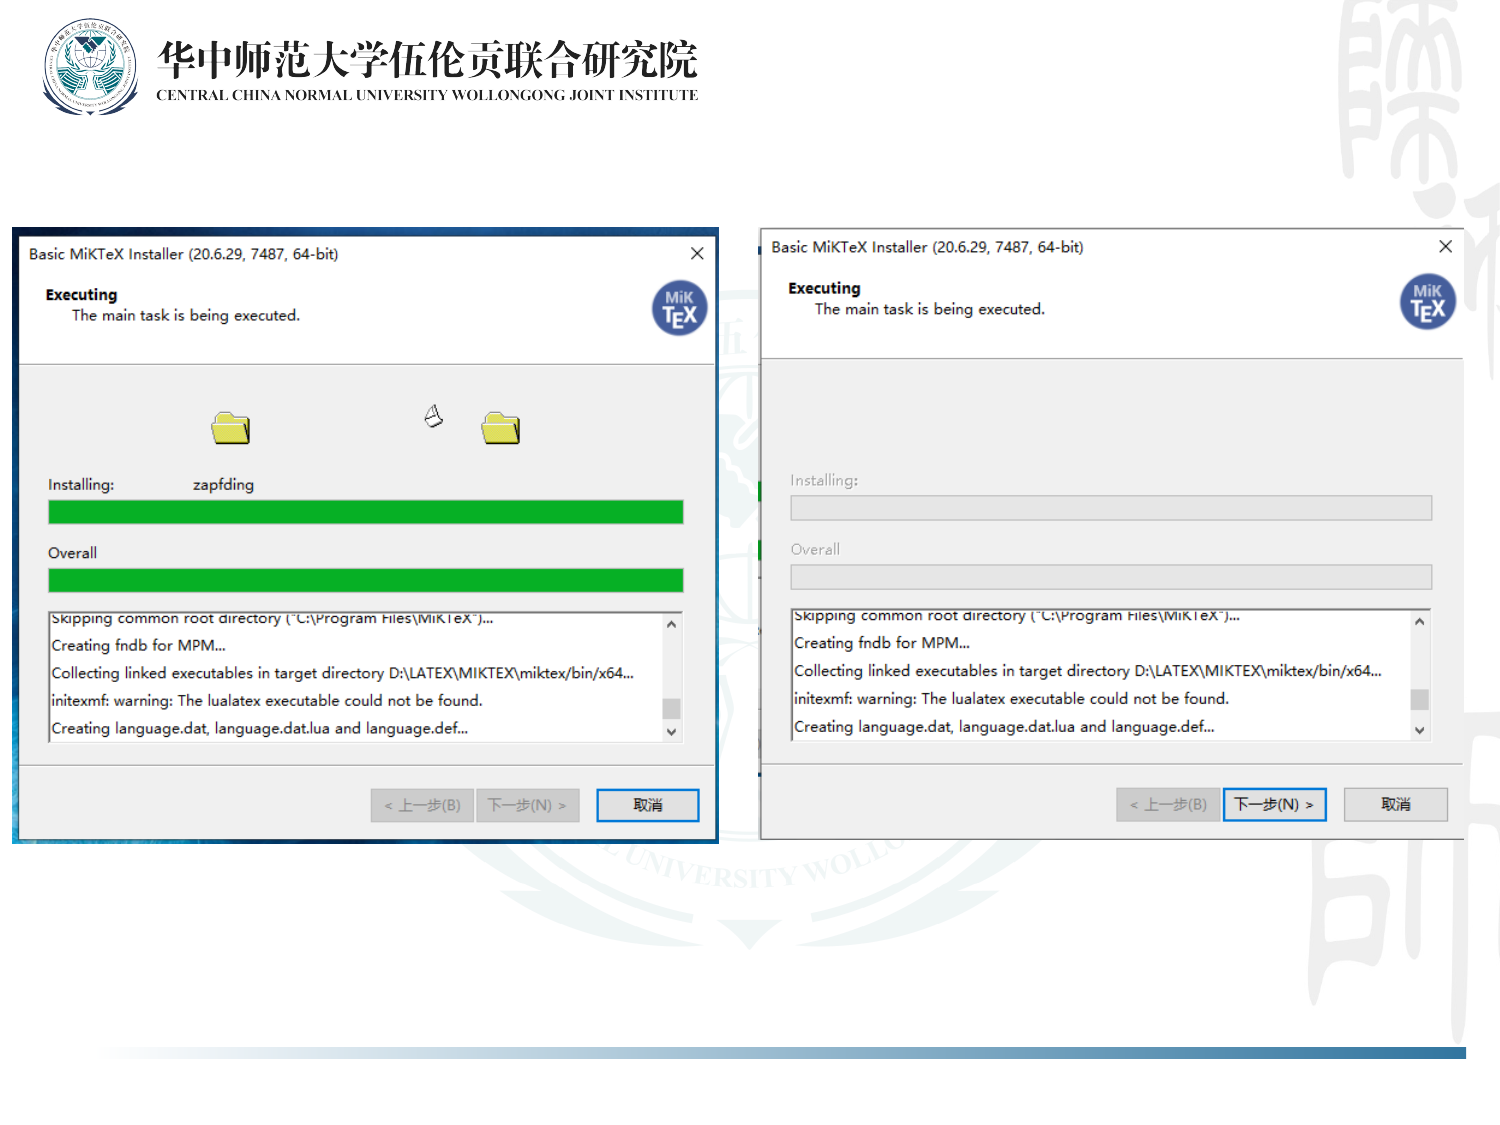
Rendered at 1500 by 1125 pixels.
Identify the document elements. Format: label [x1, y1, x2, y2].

picture [42, 18, 698, 116]
picture [12, 227, 719, 844]
picture [757, 0, 1500, 1046]
